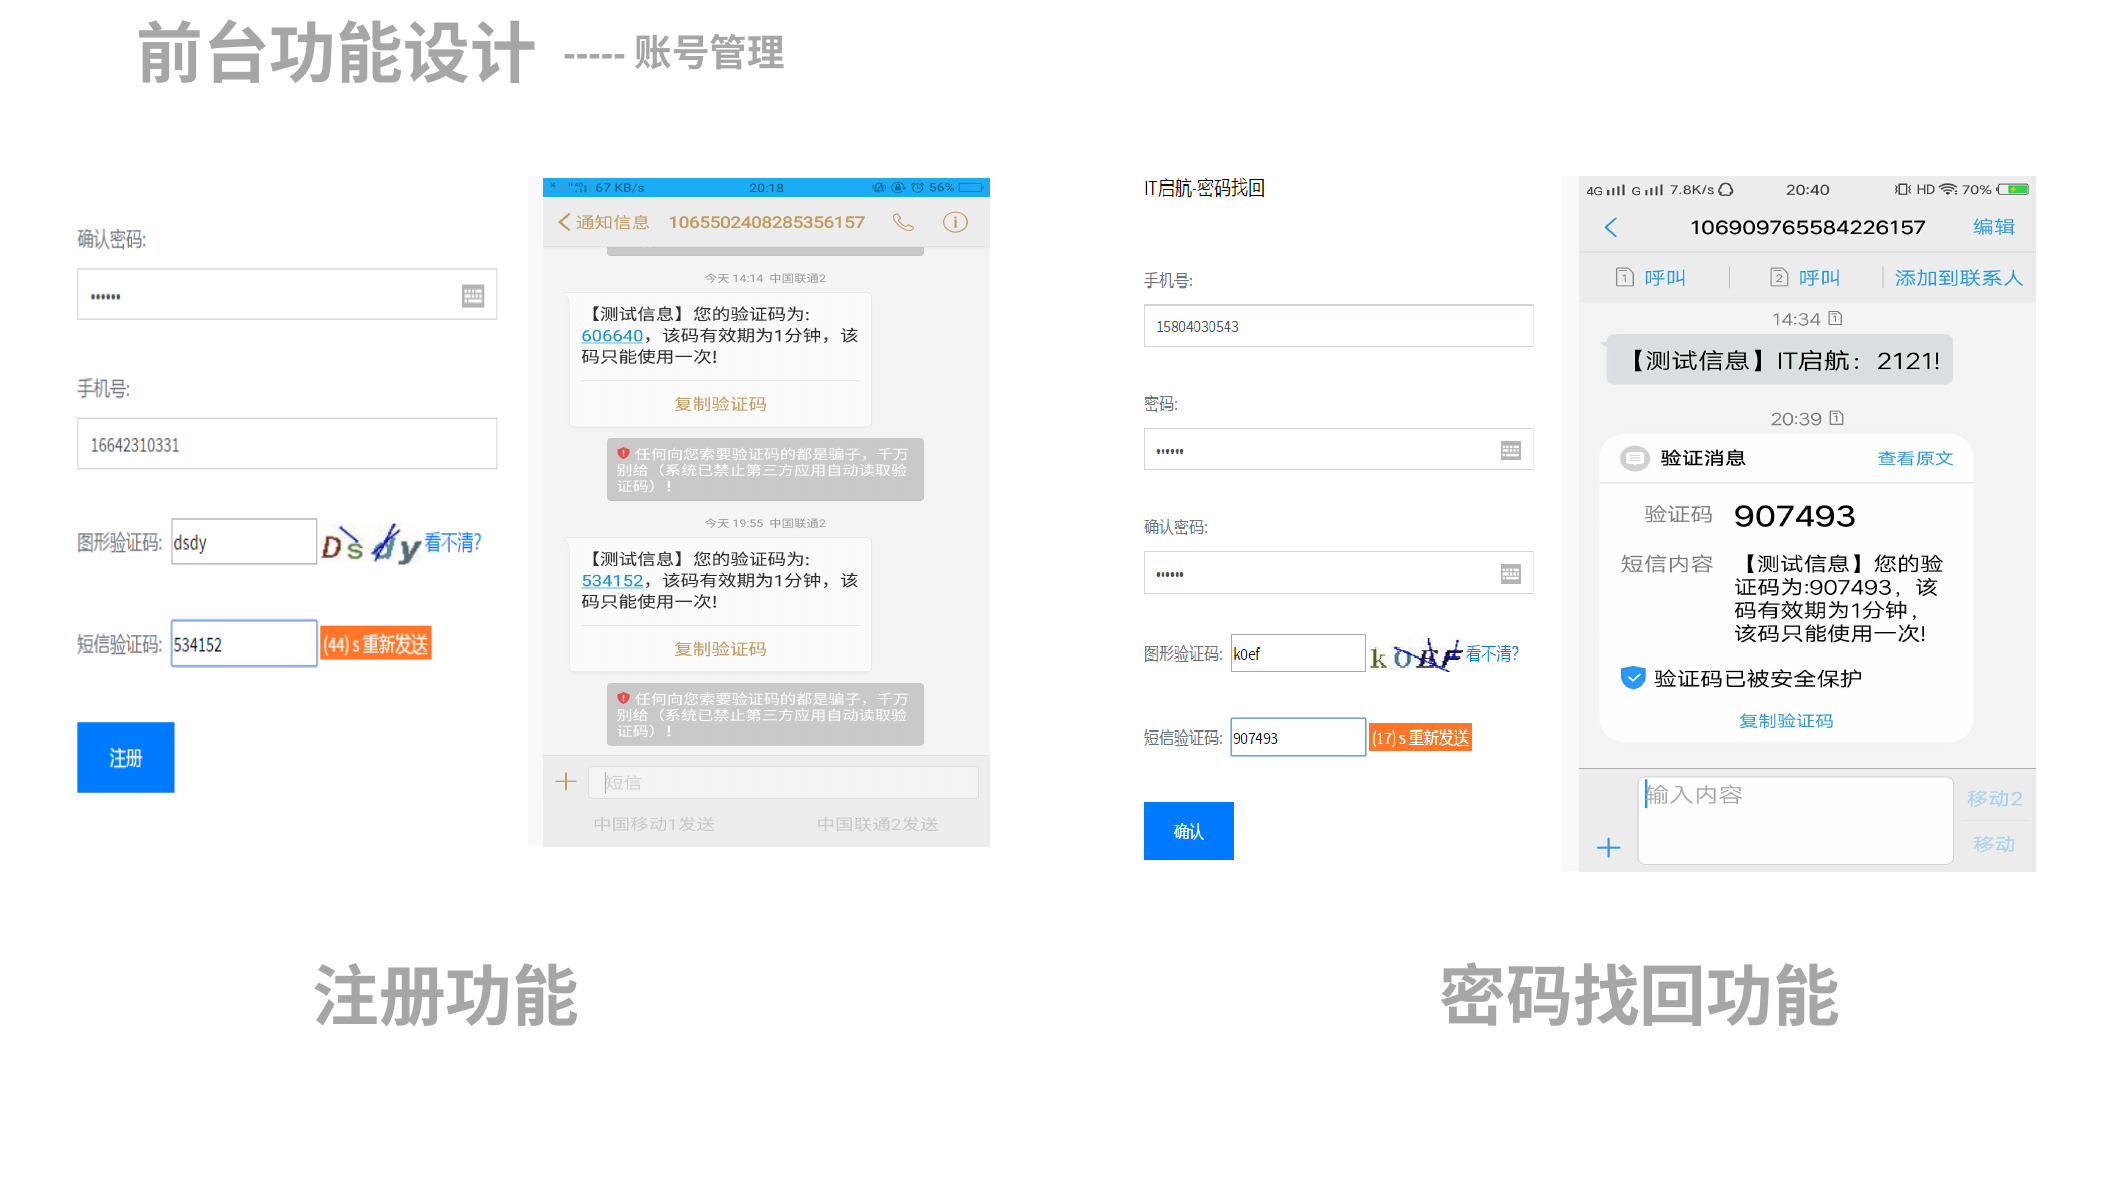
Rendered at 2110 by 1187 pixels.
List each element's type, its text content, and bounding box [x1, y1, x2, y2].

picture [47, 176, 990, 848]
picture [1117, 176, 2036, 872]
text_box 密码找回功能 [1439, 953, 1901, 1034]
text_box 注册功能 [312, 953, 774, 1034]
text_box -----账号管理 [597, 28, 1024, 74]
text_box 前台功能设计 [136, 11, 597, 92]
